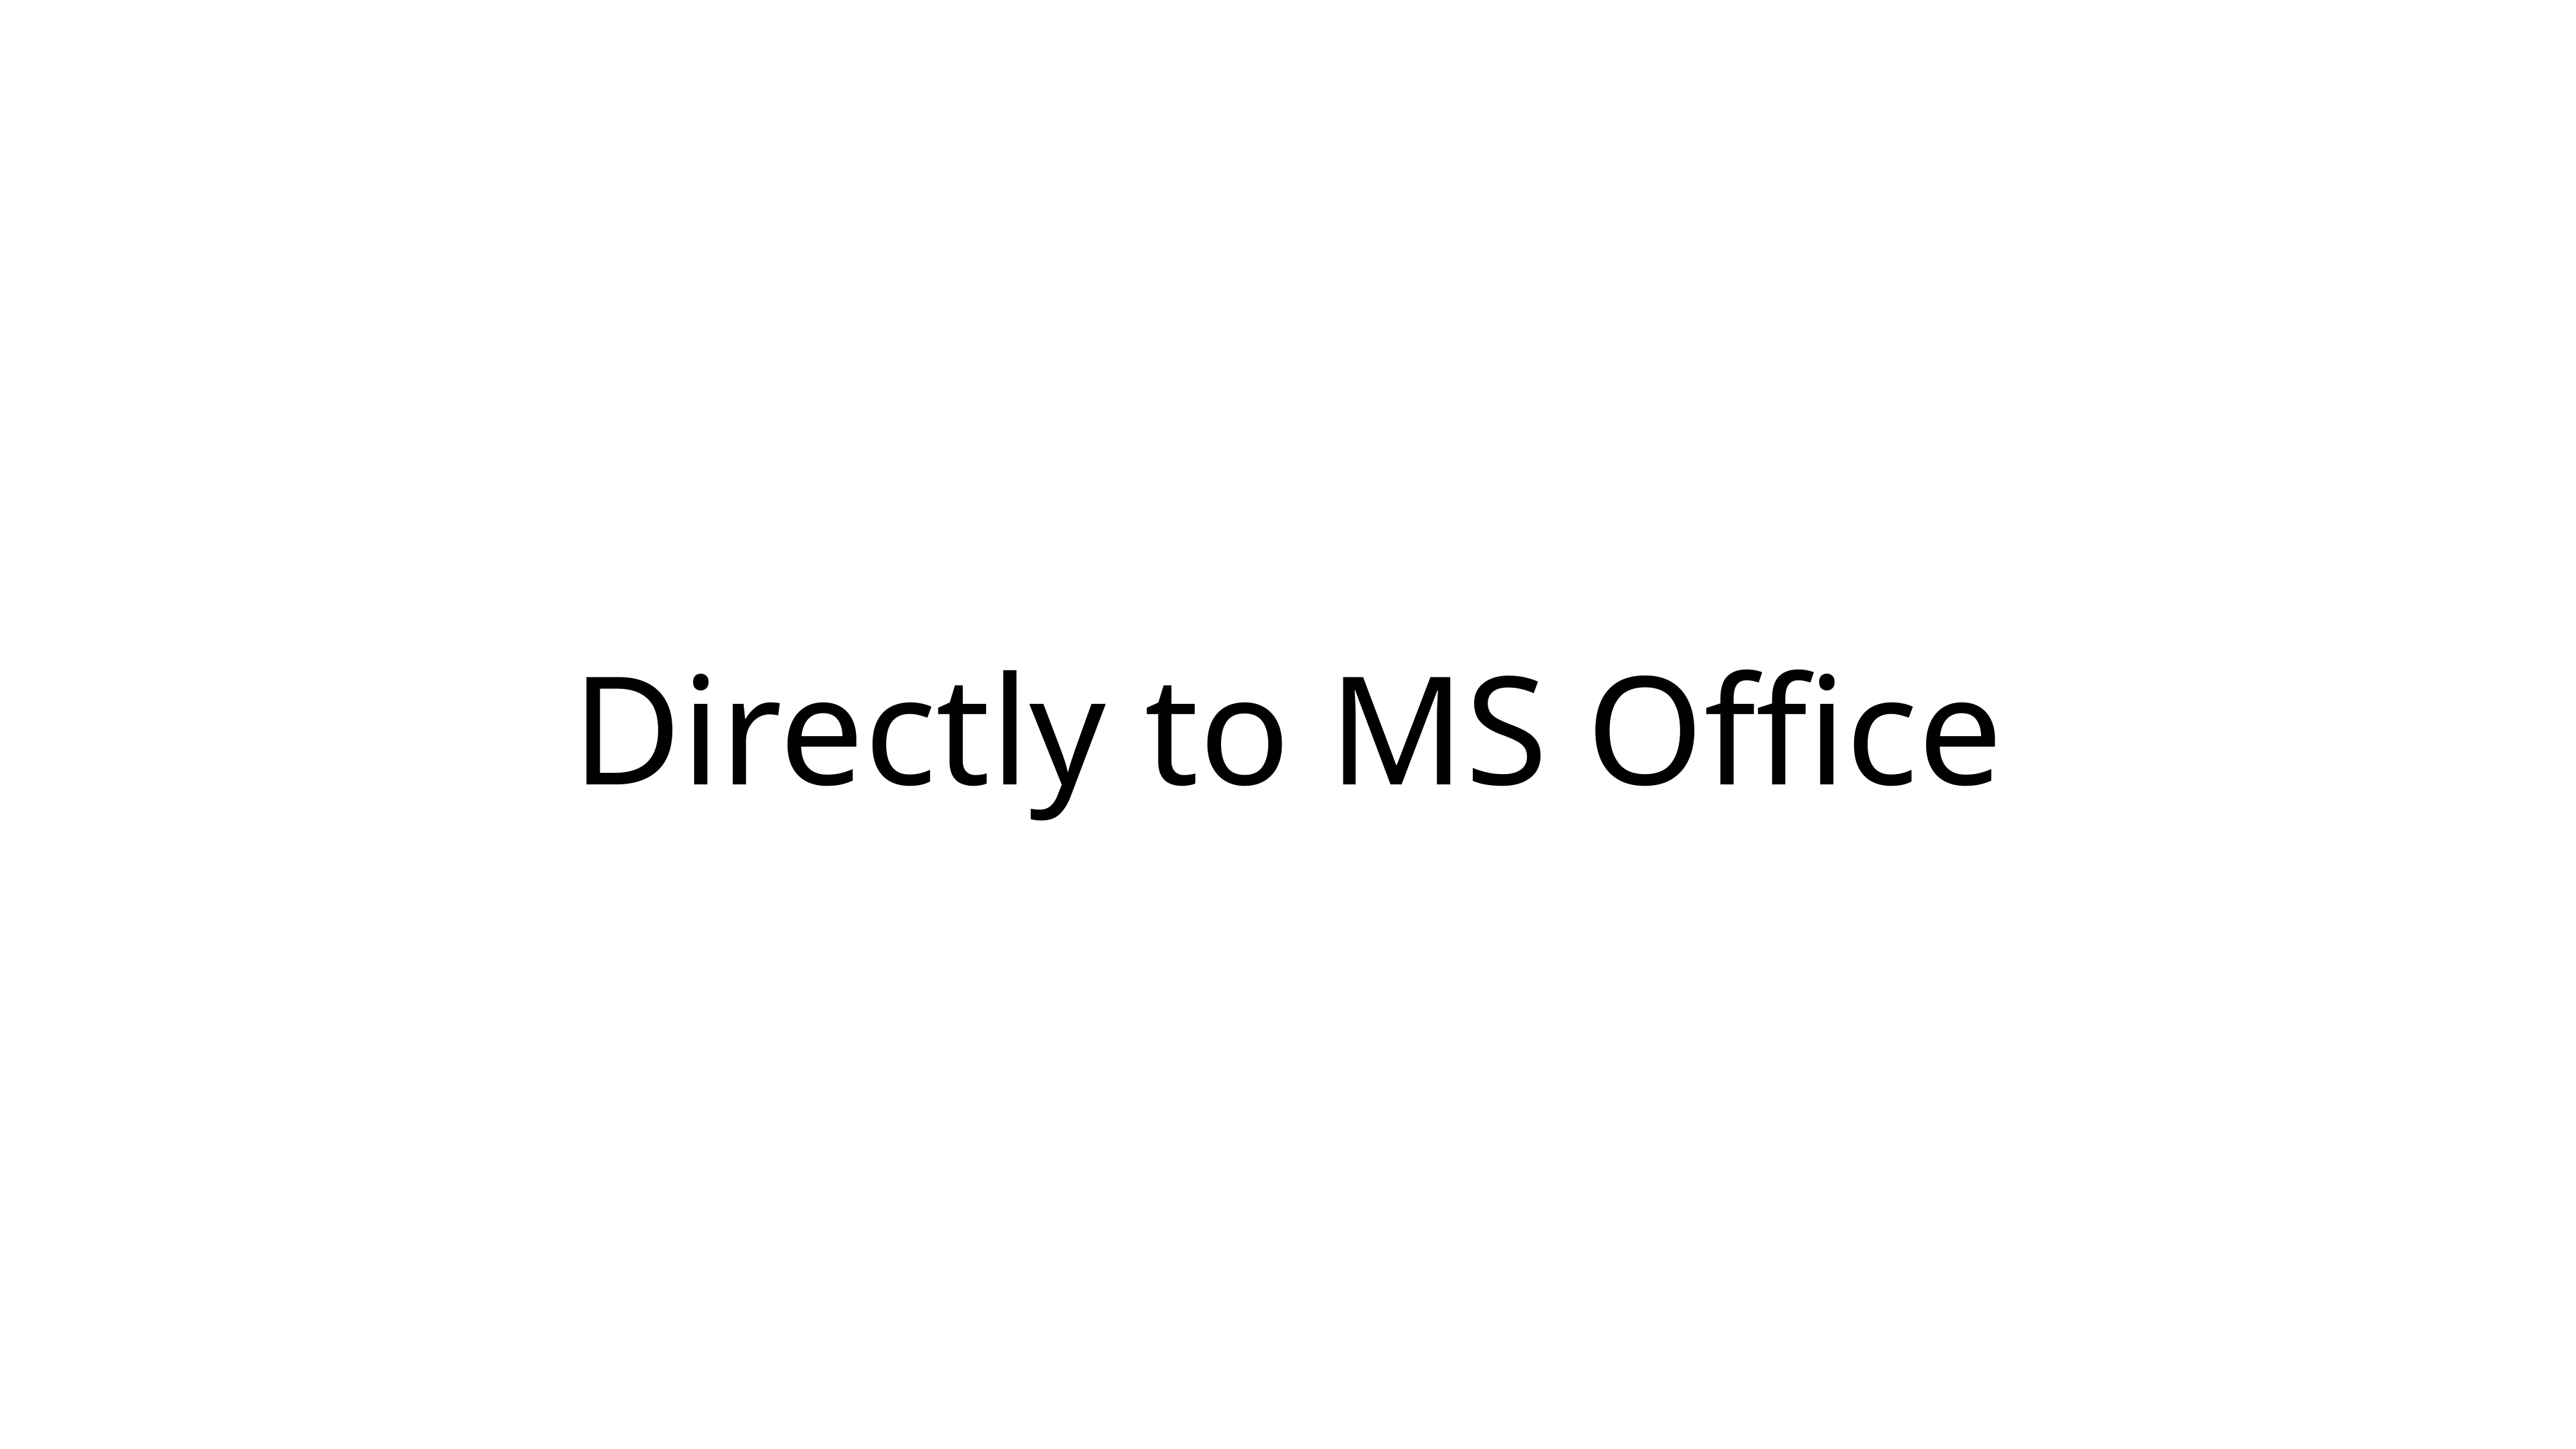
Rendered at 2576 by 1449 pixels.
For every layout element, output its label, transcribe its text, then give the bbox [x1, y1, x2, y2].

title Directly to MS Office [510, 478, 2066, 971]
